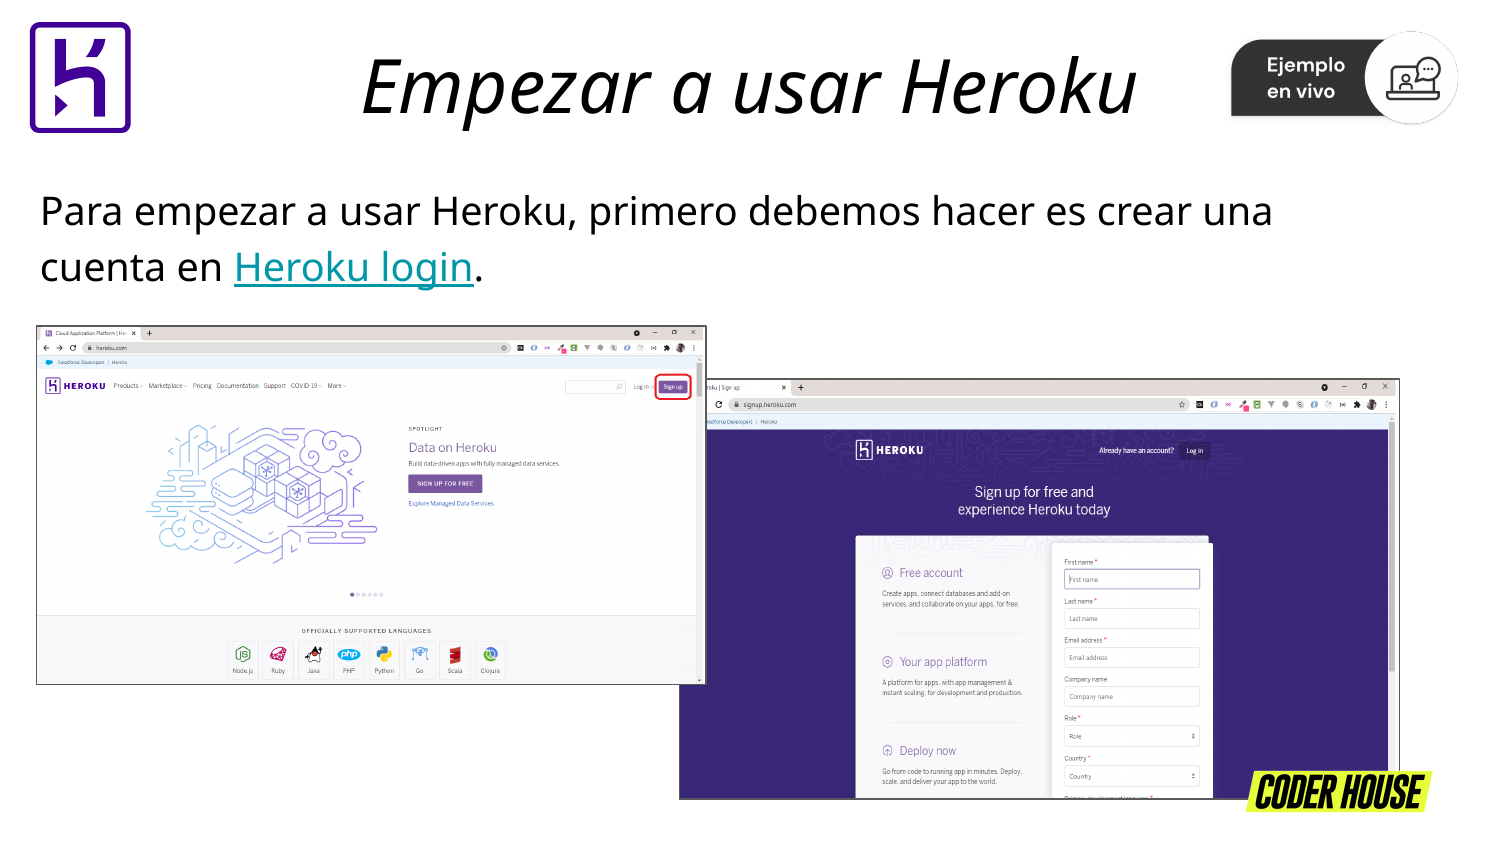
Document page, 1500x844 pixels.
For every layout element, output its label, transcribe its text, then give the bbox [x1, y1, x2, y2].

picture [1210, 24, 1479, 131]
picture [24, 21, 137, 134]
text_box Para empezar a usar Heroku, primero debemos hacer es crear una cuenta en Heroku login. [24, 163, 1376, 290]
text_box Empezar a usar Heroku [193, 23, 1307, 149]
picture [37, 326, 1437, 819]
